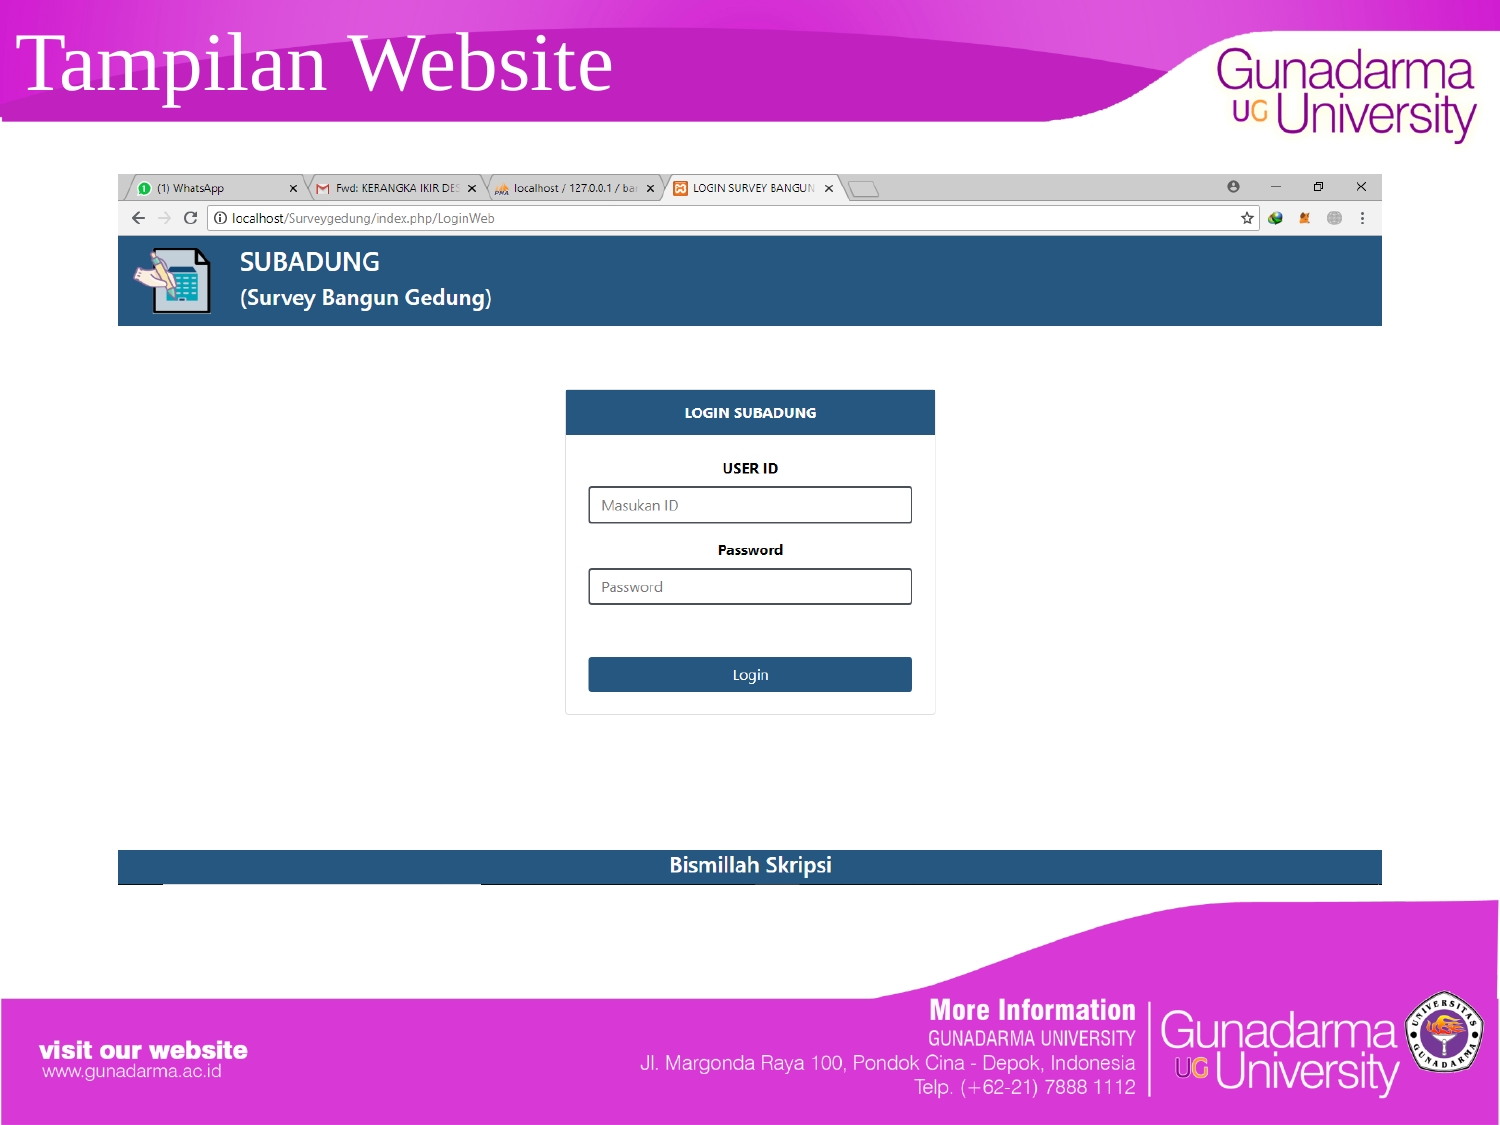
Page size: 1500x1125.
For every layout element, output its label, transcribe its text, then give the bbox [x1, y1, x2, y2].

title Tampilan Website [0, 0, 1113, 138]
picture [0, 899, 1500, 1125]
picture [0, 0, 1500, 885]
